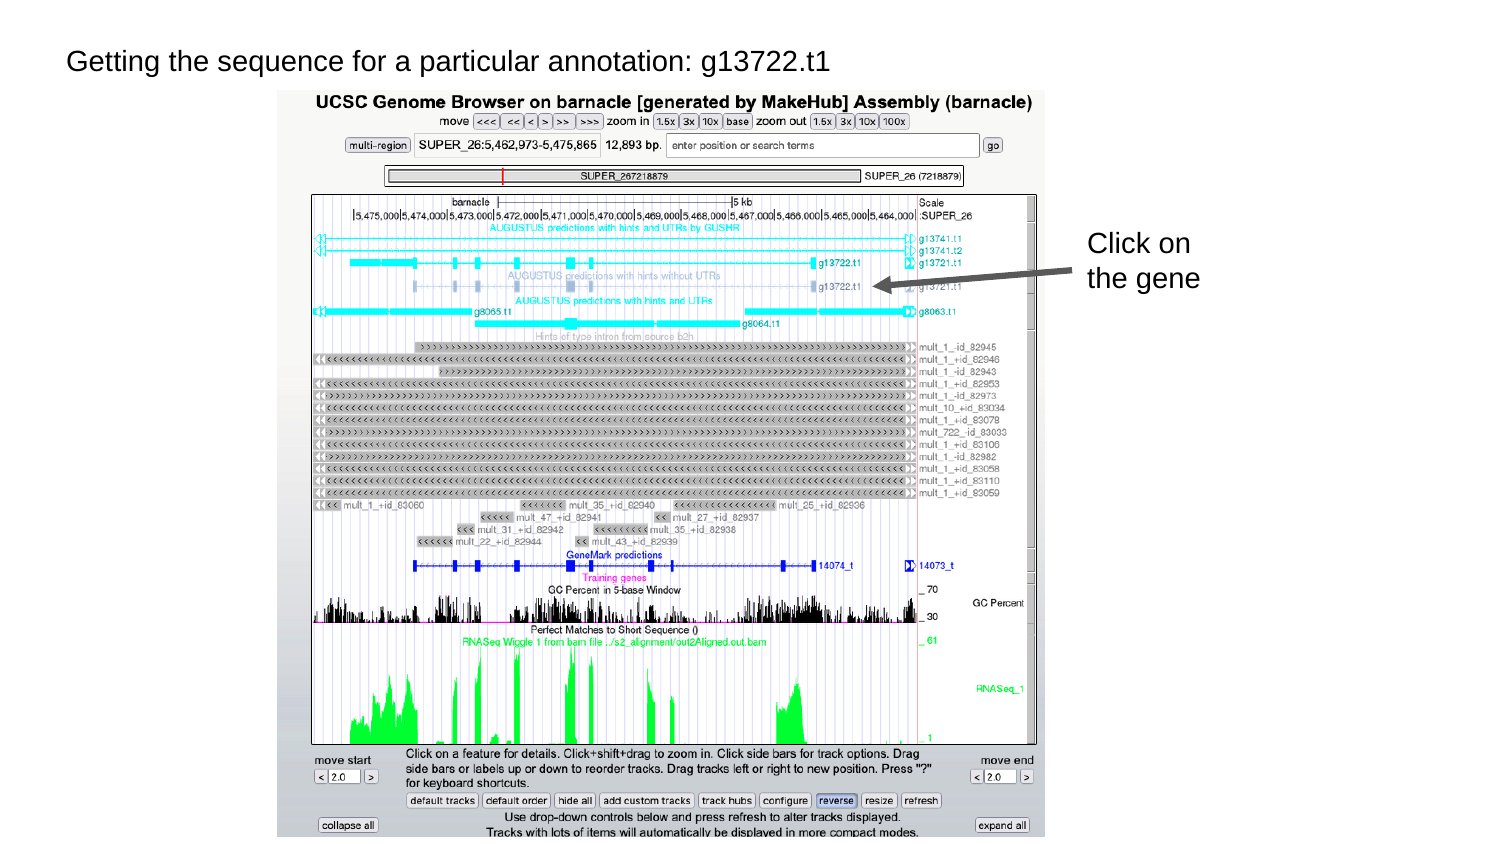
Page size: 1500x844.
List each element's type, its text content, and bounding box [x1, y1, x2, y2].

picture [277, 90, 1045, 838]
text_box Click on the gene [1072, 209, 1227, 310]
title Getting the sequence for a particular annotation: g13722.t1 [51, 27, 1449, 122]
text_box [872, 269, 1073, 287]
